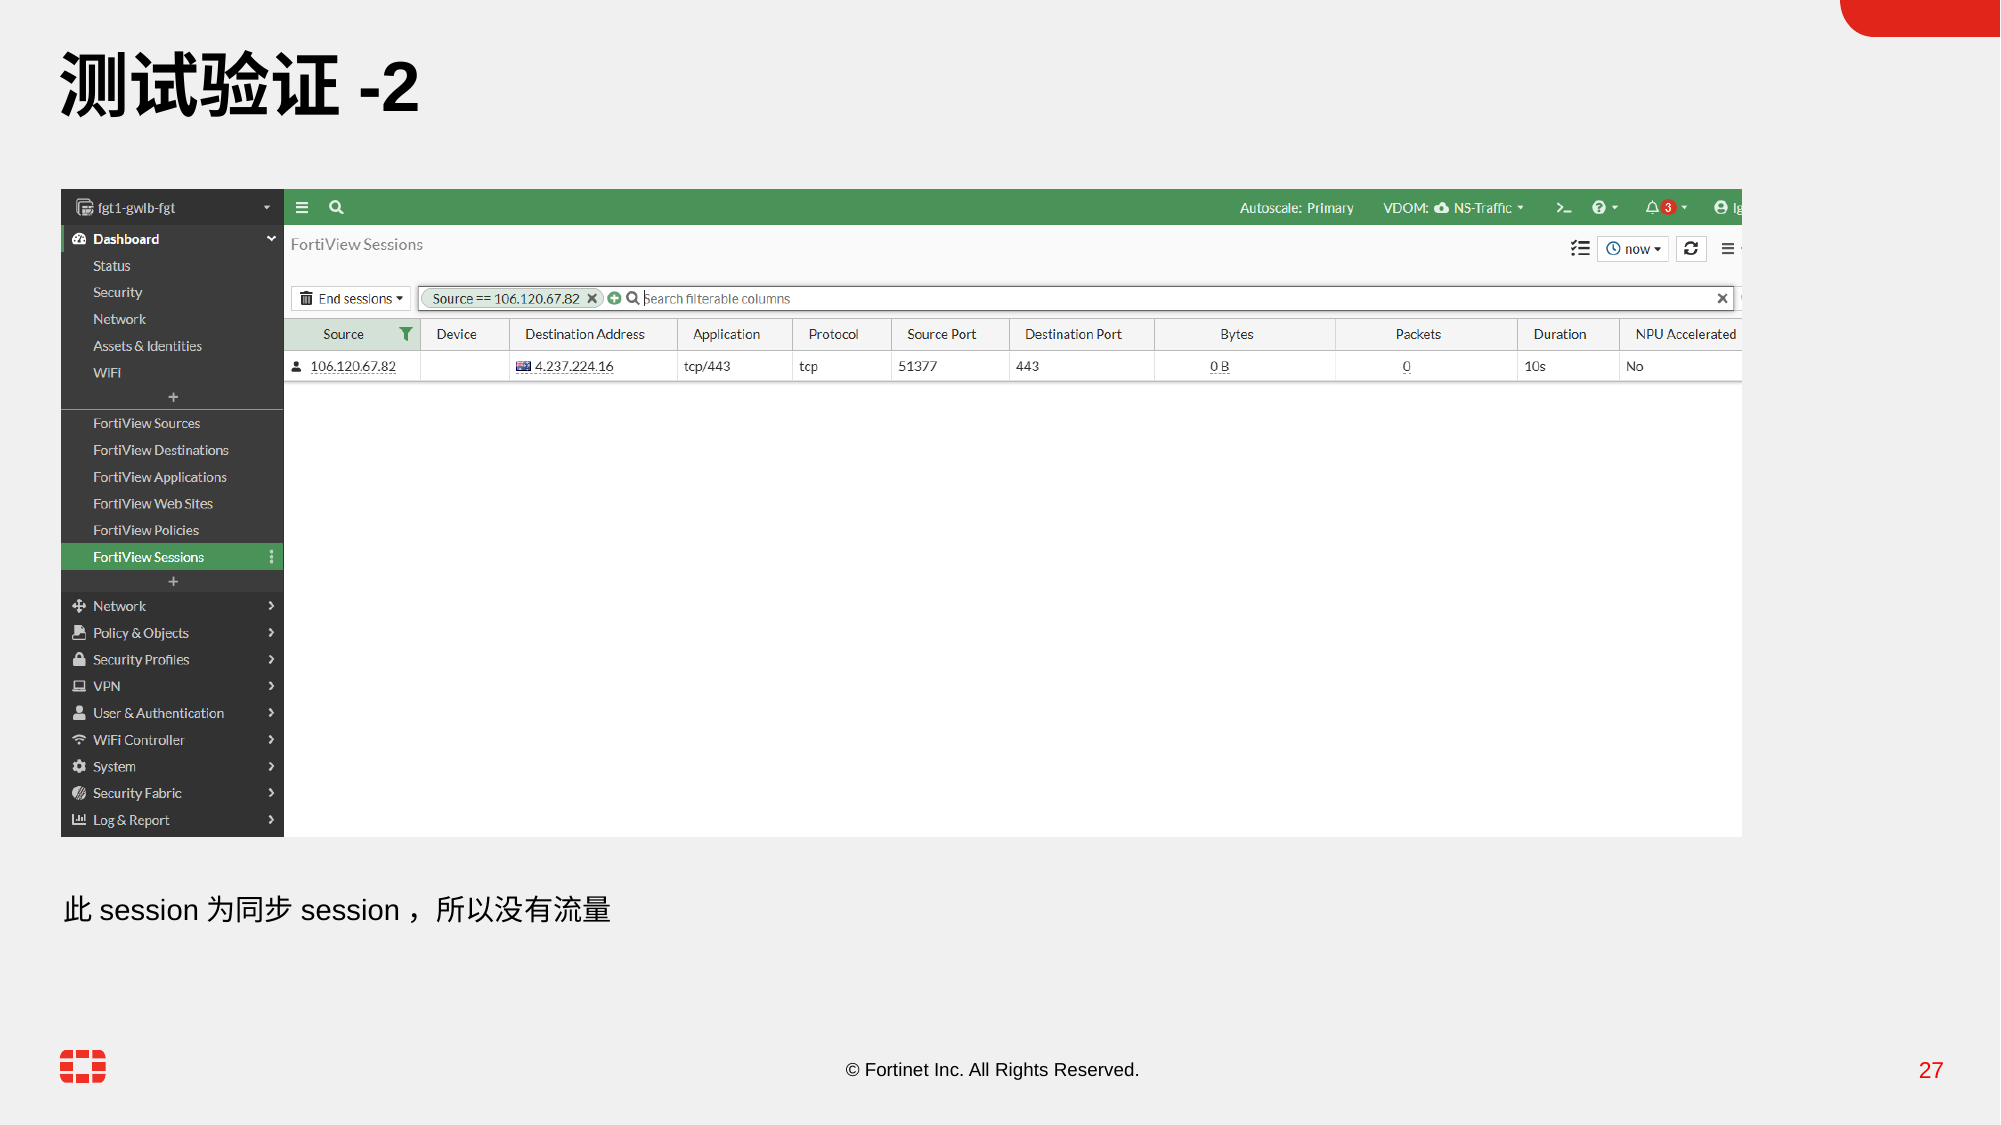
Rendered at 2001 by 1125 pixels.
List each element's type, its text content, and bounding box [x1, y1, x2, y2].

title 测试验证-2 [43, 28, 1822, 148]
text_box 此session为同步session，所以没有流量 [48, 887, 627, 935]
picture [60, 189, 1742, 837]
